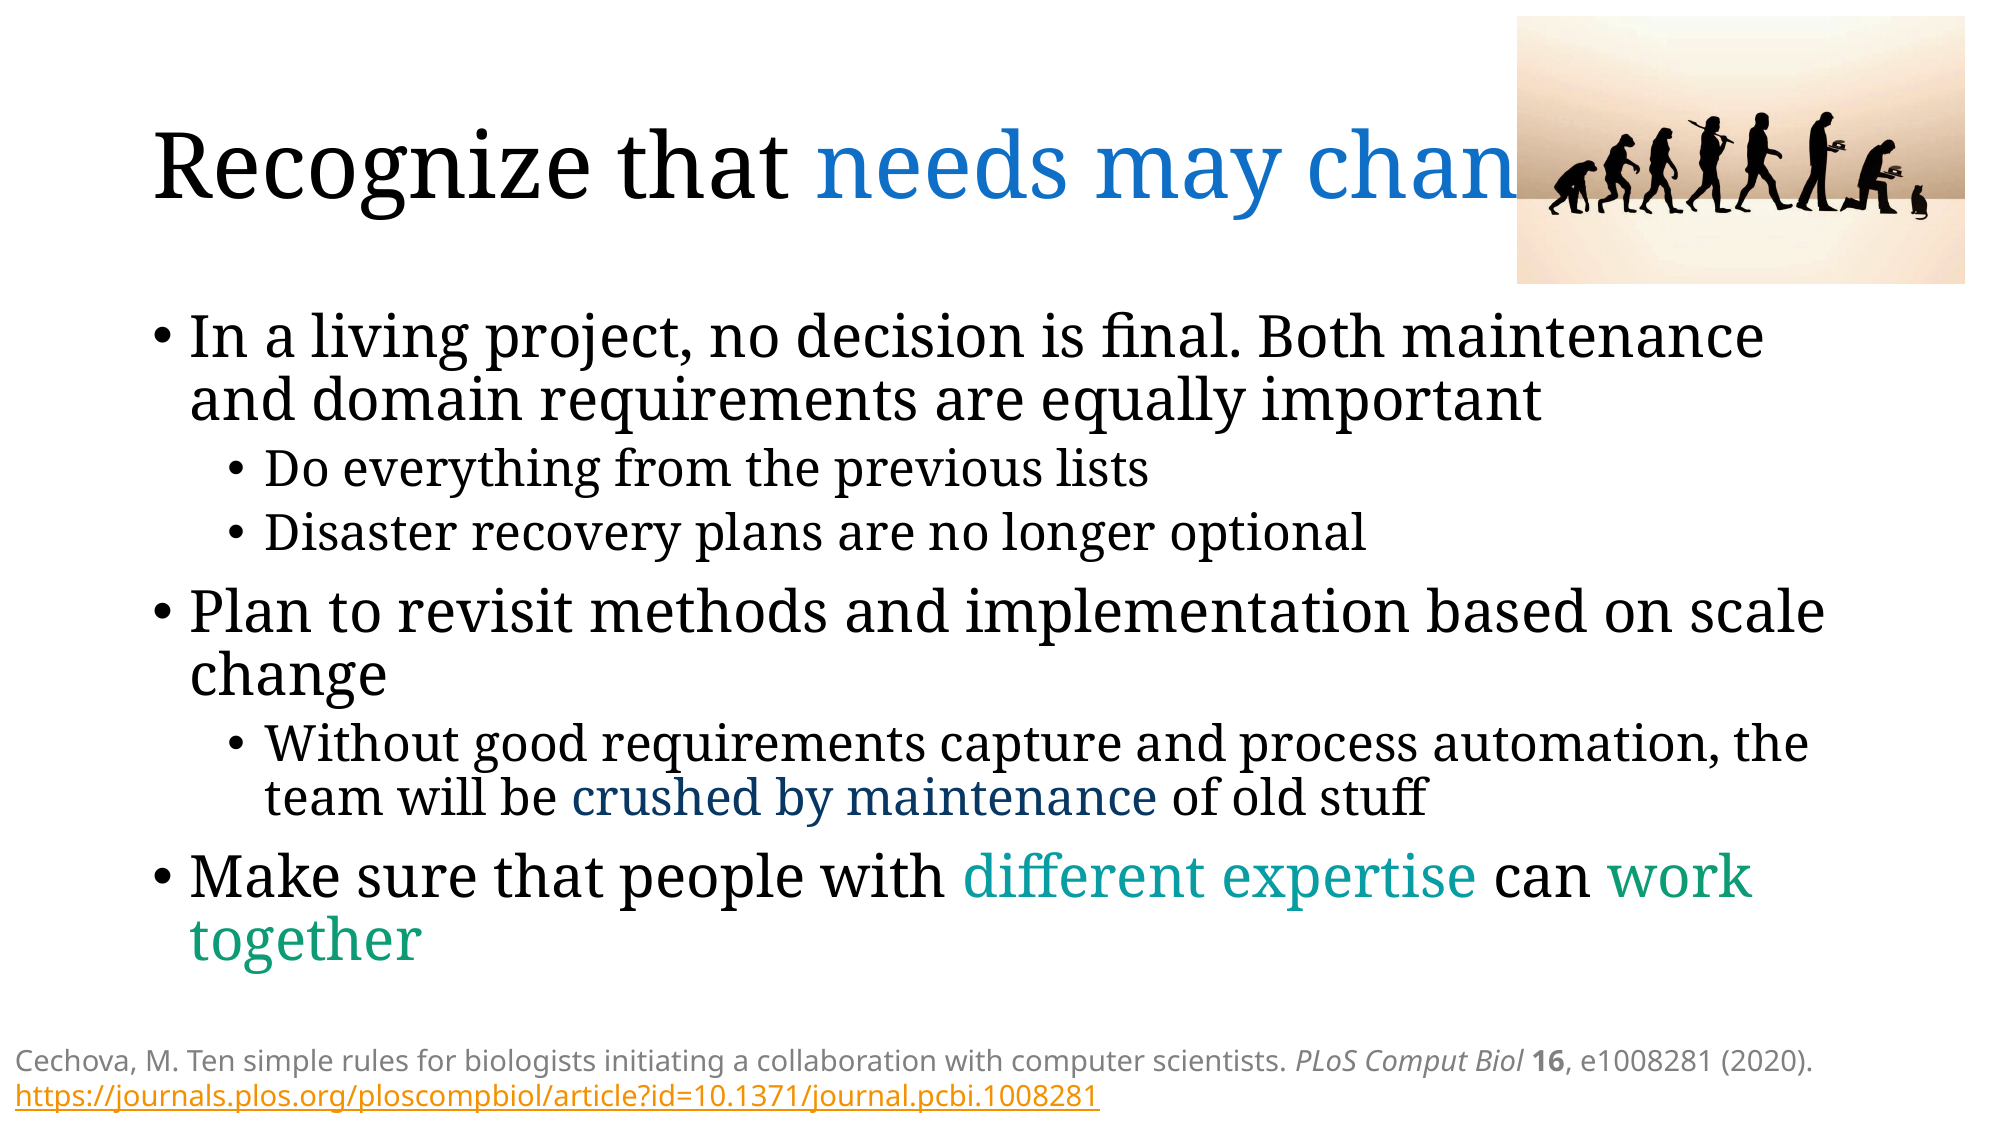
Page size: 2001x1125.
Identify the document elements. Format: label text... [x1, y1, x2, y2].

list In a living project, no decision is final. Both maintenance and domain requirements are equally important Do everything from the previous lists Disaster recovery plans are no longer optional Plan to revisit methods and implementation based on scale change Without good requirements capture and process automation, the team will be crushed by maintenance of old stuff Make sure that people with different expertise can work together [137, 299, 1863, 1014]
text_box Cechova, M. Ten simple rules for biologists initiating a collaboration with computer scientists. PLoS Comput Biol 16, e1008281 (2020). https://journals.plos.org/ploscompbiol/article?id=10.1371/journal.pcbi.1008281 [0, 1035, 1982, 1125]
title Recognize that needs may change [137, 59, 1516, 278]
picture [1516, 16, 1965, 284]
